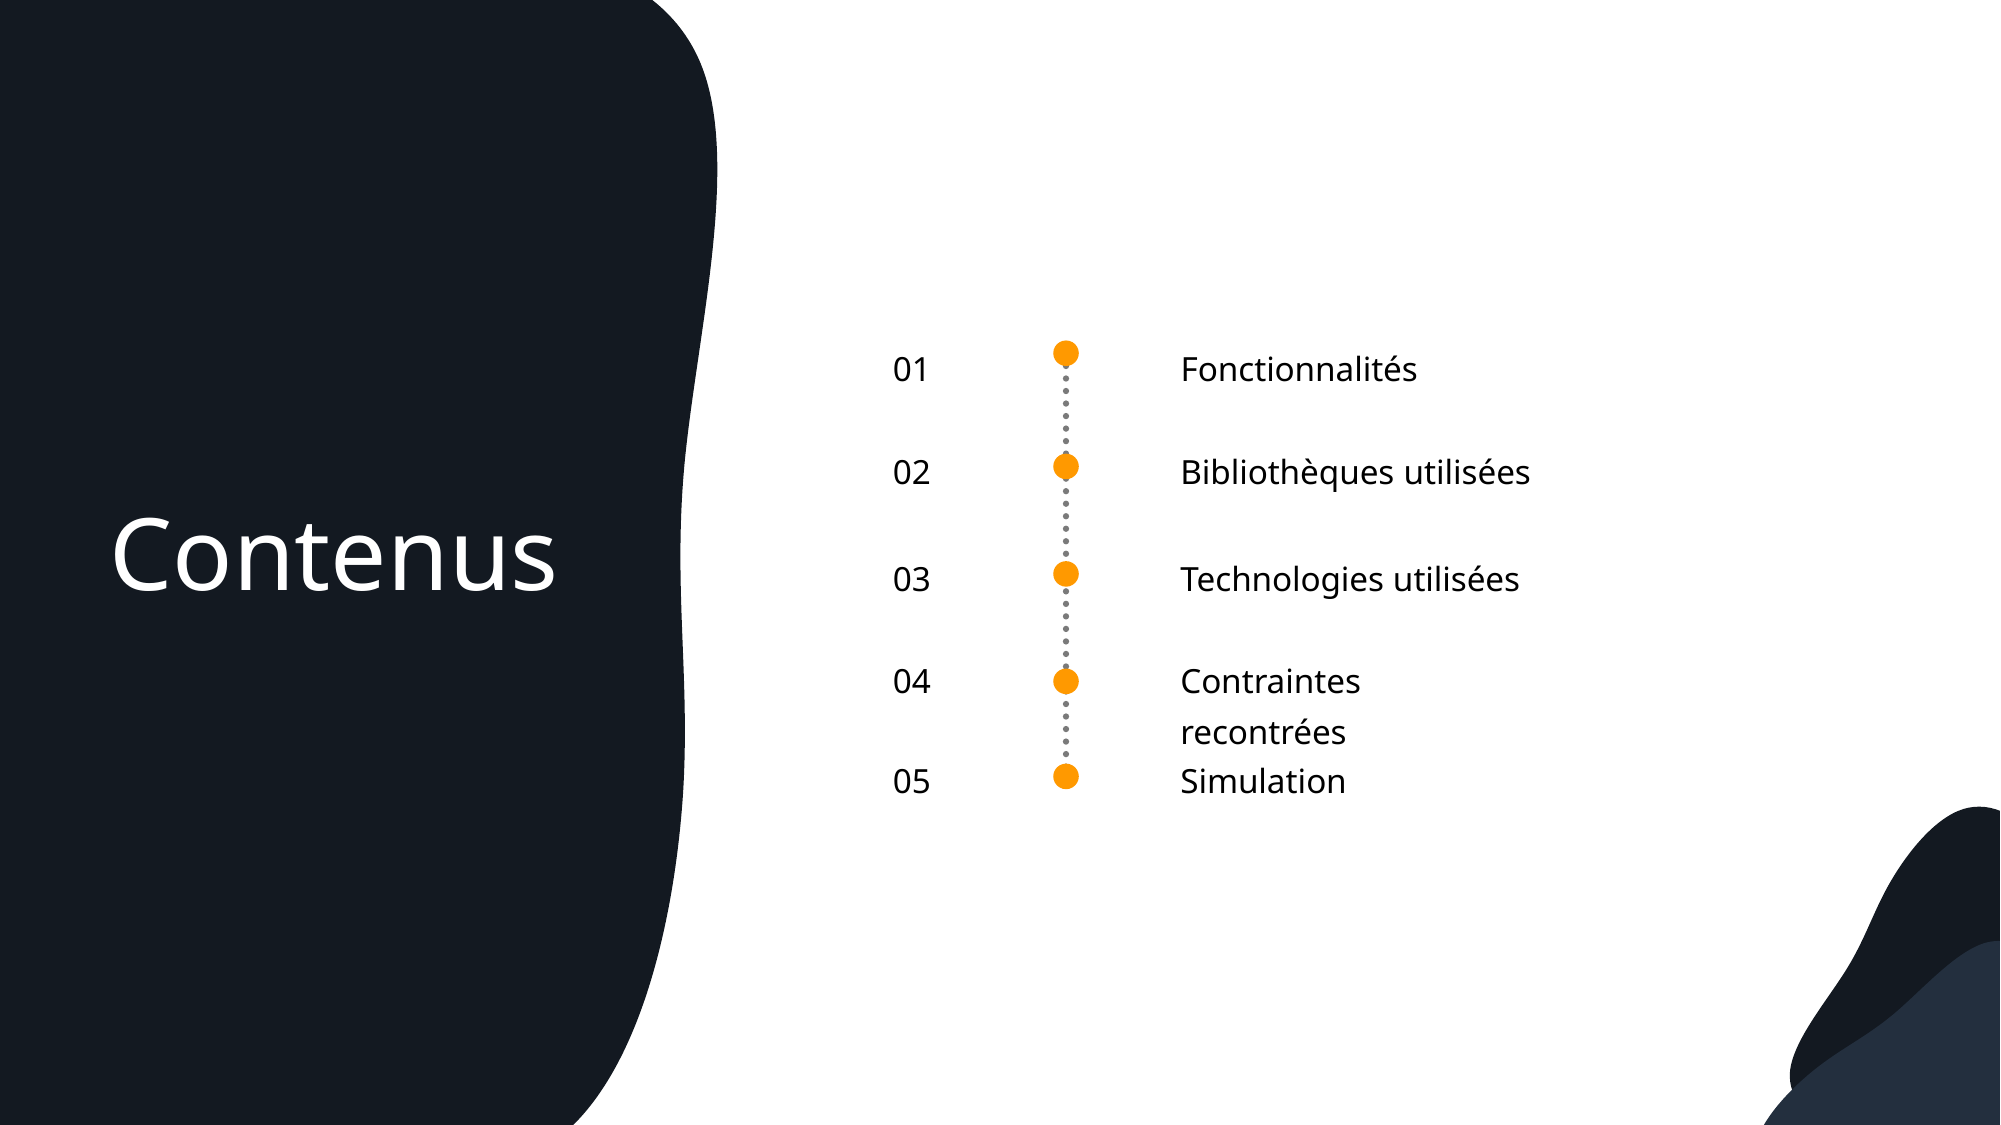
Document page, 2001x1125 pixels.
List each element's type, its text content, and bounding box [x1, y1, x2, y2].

text_box 01 [878, 329, 1000, 396]
text_box 04 [878, 640, 1000, 708]
text_box Contraintes recontrées [1165, 640, 1551, 741]
text_box 03 [878, 538, 1000, 606]
text_box [0, 0, 719, 1125]
text_box Bibliothèques utilisées [1165, 431, 1551, 499]
text_box 02 [878, 431, 1000, 499]
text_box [1053, 340, 1079, 790]
text_box Fonctionnalités [1165, 329, 1676, 396]
text_box [1763, 940, 2000, 1125]
text_box [1789, 806, 2000, 1089]
text_box Contenus [94, 482, 574, 618]
text_box Simulation [1165, 741, 1551, 808]
text_box 05 [878, 741, 1000, 808]
text_box Technologies utilisées [1165, 538, 1551, 606]
